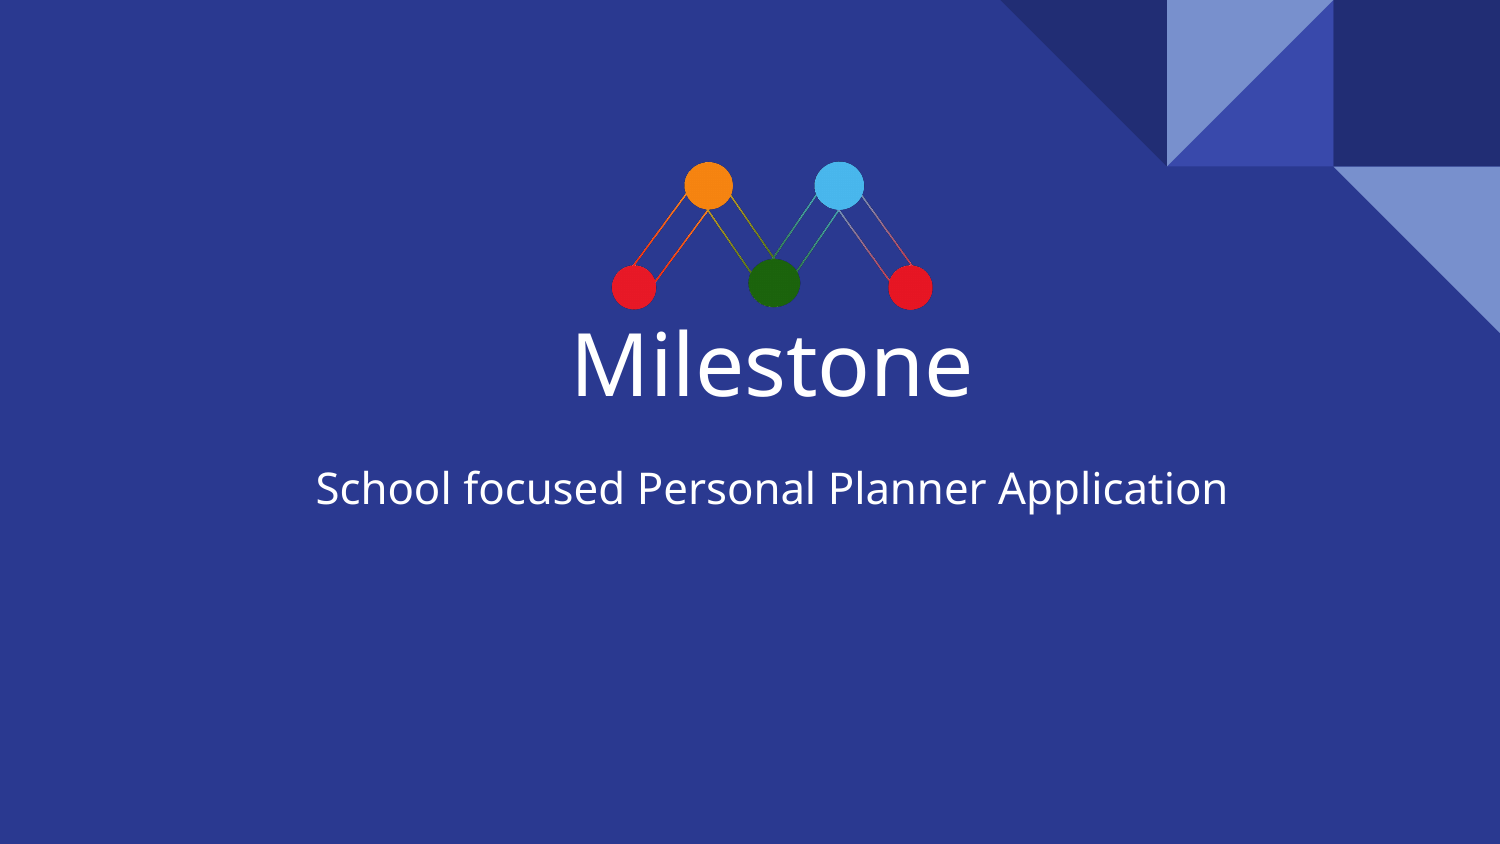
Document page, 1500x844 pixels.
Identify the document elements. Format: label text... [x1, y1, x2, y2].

subtitle School focused Personal Planner Application [98, 445, 1447, 698]
title Milestone [98, 291, 1447, 429]
picture [607, 159, 938, 311]
